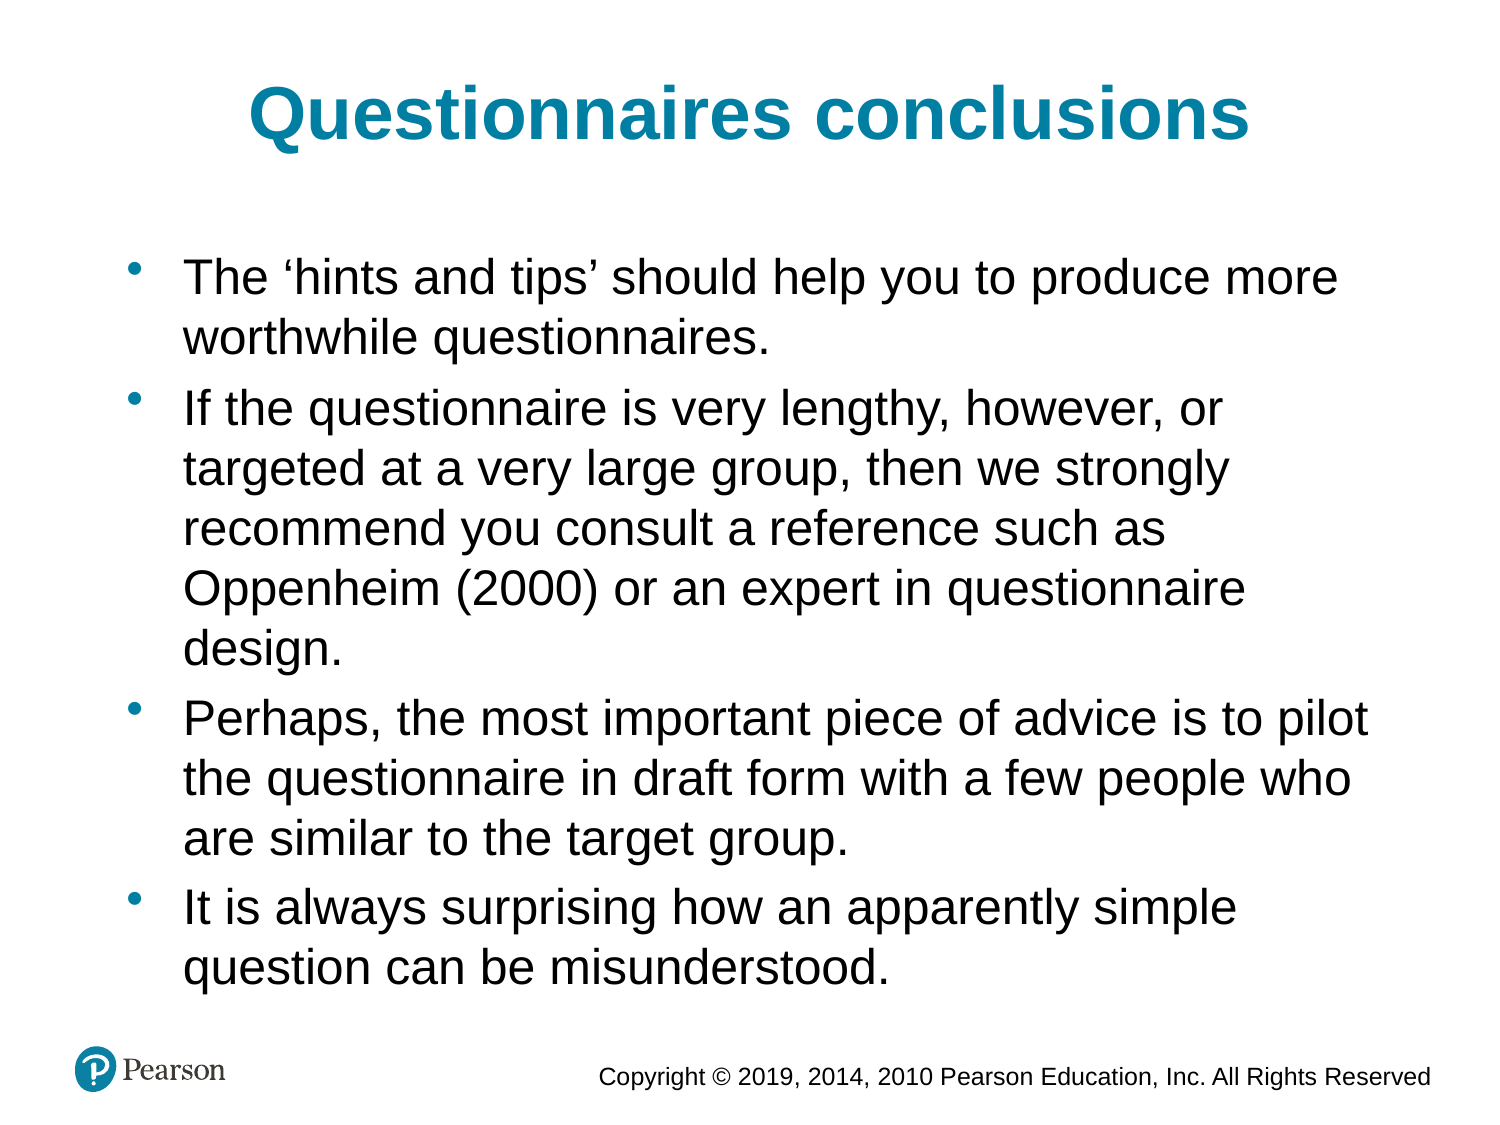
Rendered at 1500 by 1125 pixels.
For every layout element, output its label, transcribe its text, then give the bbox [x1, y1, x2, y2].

list The ‘hints and tips’ should help you to produce more worthwhile questionnaires. If the questionnaire is very lengthy, however, or targeted at a very large group, then we strongly recommend you consult a reference such as Oppenheim (2000) or an expert in questionnaire design. Perhaps, the most important piece of advice is to pilot the questionnaire in draft form with a few people who are similar to the target group. It is always surprising how an apparently simple question can be misunderstood. [111, 237, 1406, 1006]
title Questionnaires conclusions [103, 48, 1397, 170]
